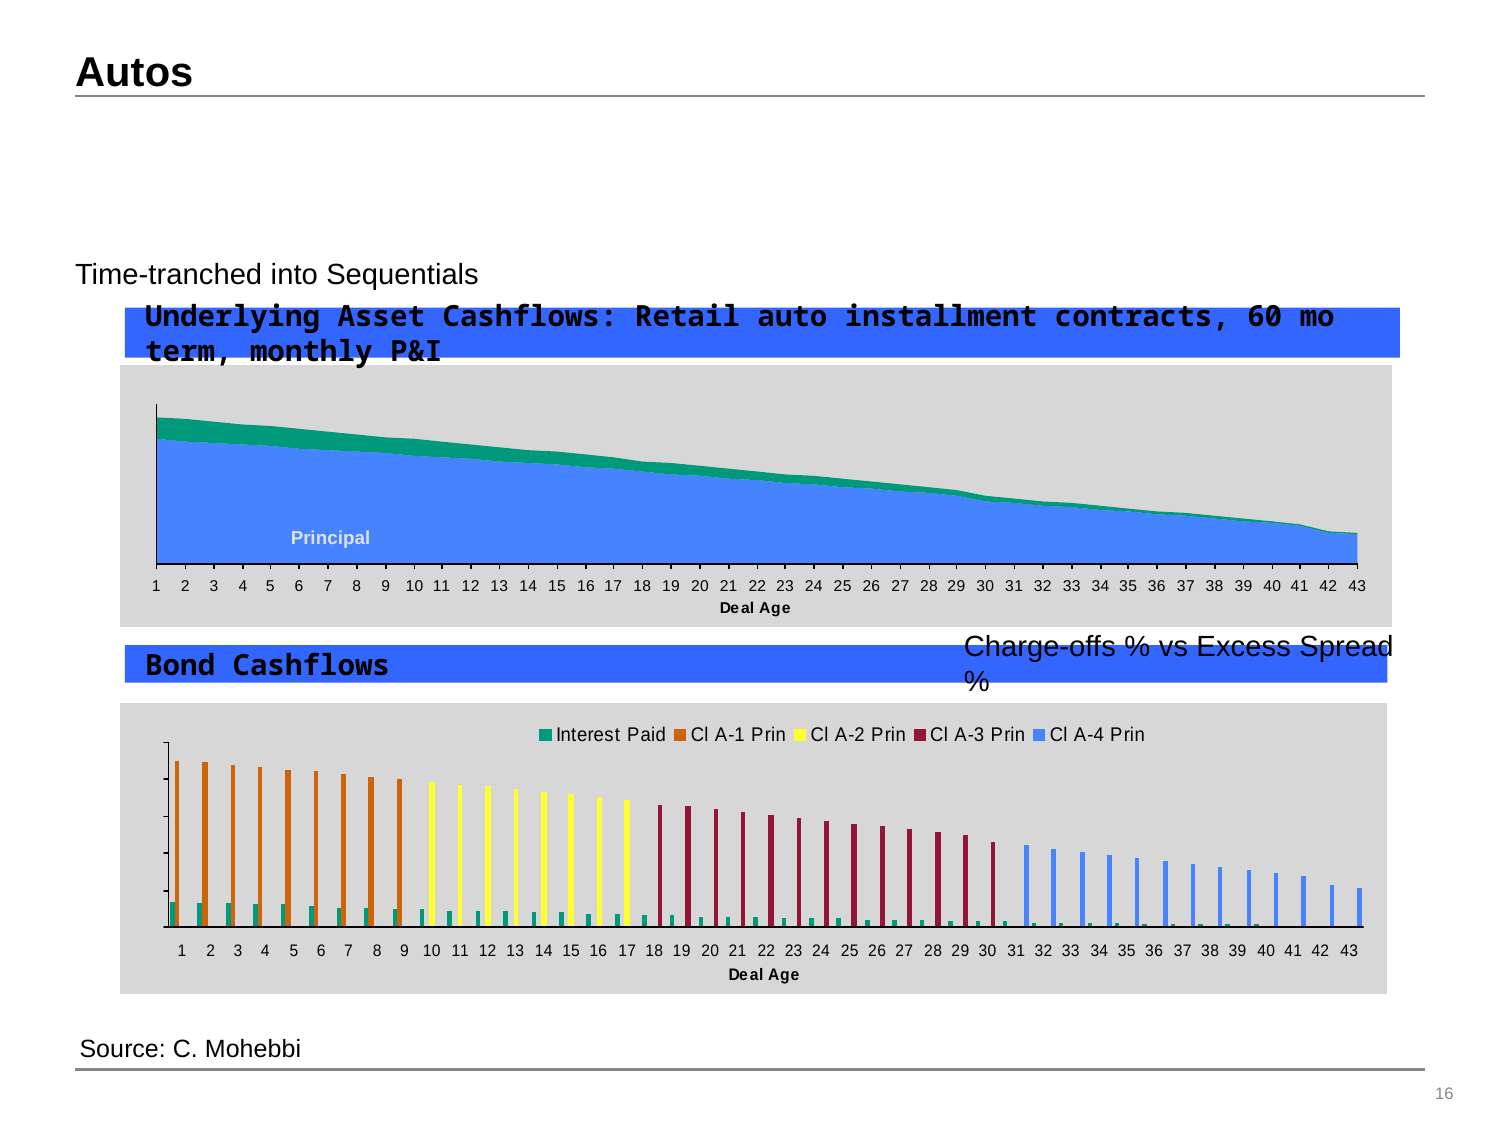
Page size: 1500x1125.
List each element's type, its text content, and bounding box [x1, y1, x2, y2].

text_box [112, 695, 1396, 1001]
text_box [112, 357, 1401, 633]
text_box Source: C. Mohebbi [64, 1025, 317, 1070]
title Autos [75, 45, 1424, 96]
text_box Bond Cashflows [124, 645, 949, 683]
list Time-tranched into Sequentials [75, 254, 1424, 953]
text_box Charge-offs % vs Excess Spread % [949, 620, 1428, 705]
text_box Underlying Asset Cashflows: Retail auto installment contracts, 60 mo term, monthly P&I [124, 307, 1400, 356]
